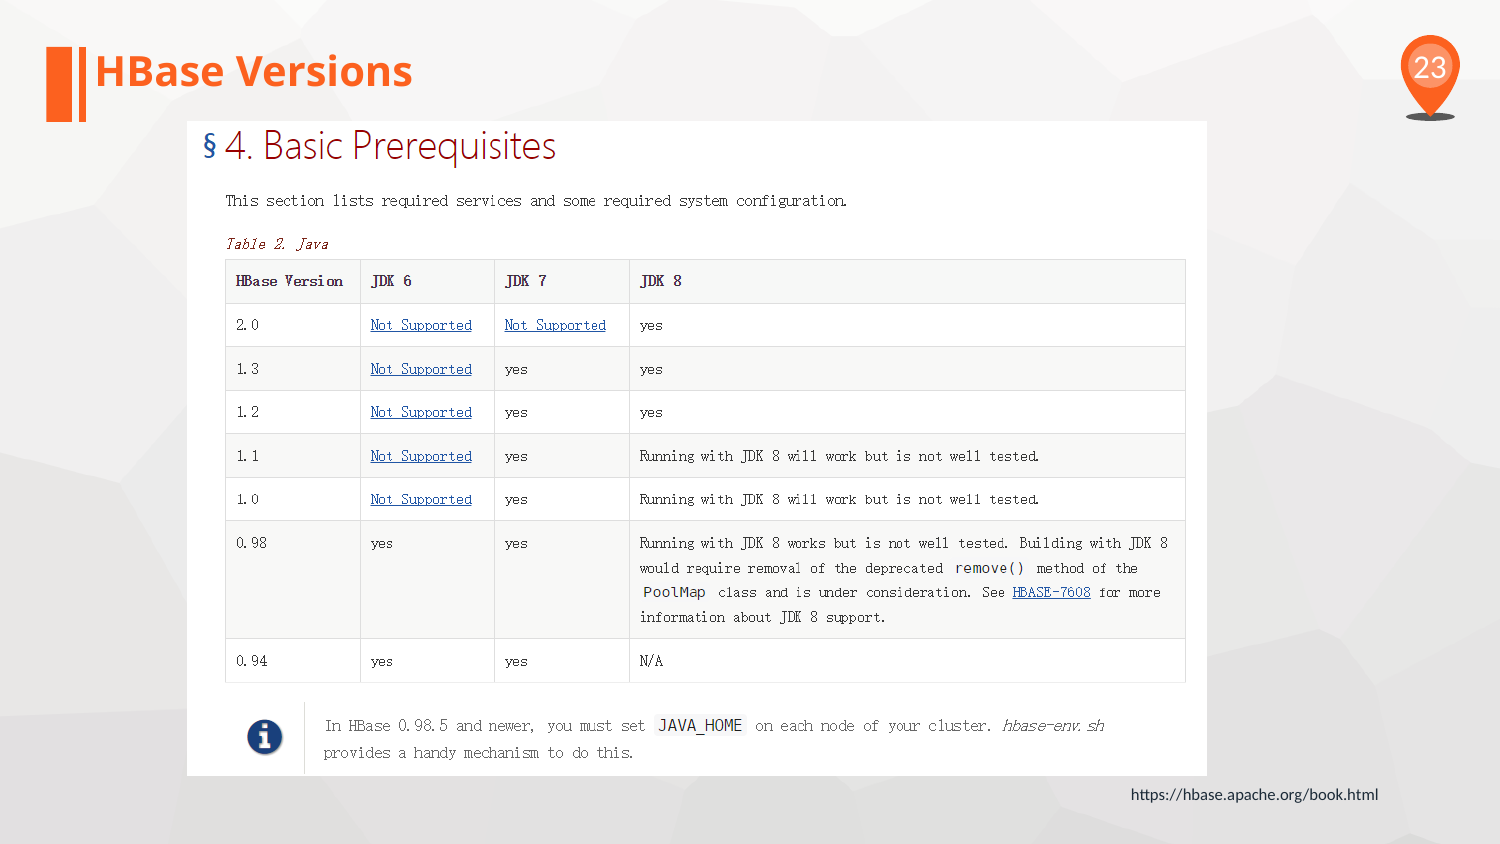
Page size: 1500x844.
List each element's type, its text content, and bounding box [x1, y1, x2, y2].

slide_number 23 [1254, 42, 1500, 88]
text_box https://hbase.apache.org/book.html [1116, 776, 1395, 811]
text_box HBase Versions [79, 36, 429, 102]
picture [0, 0, 1500, 844]
text_box [44, 45, 74, 124]
